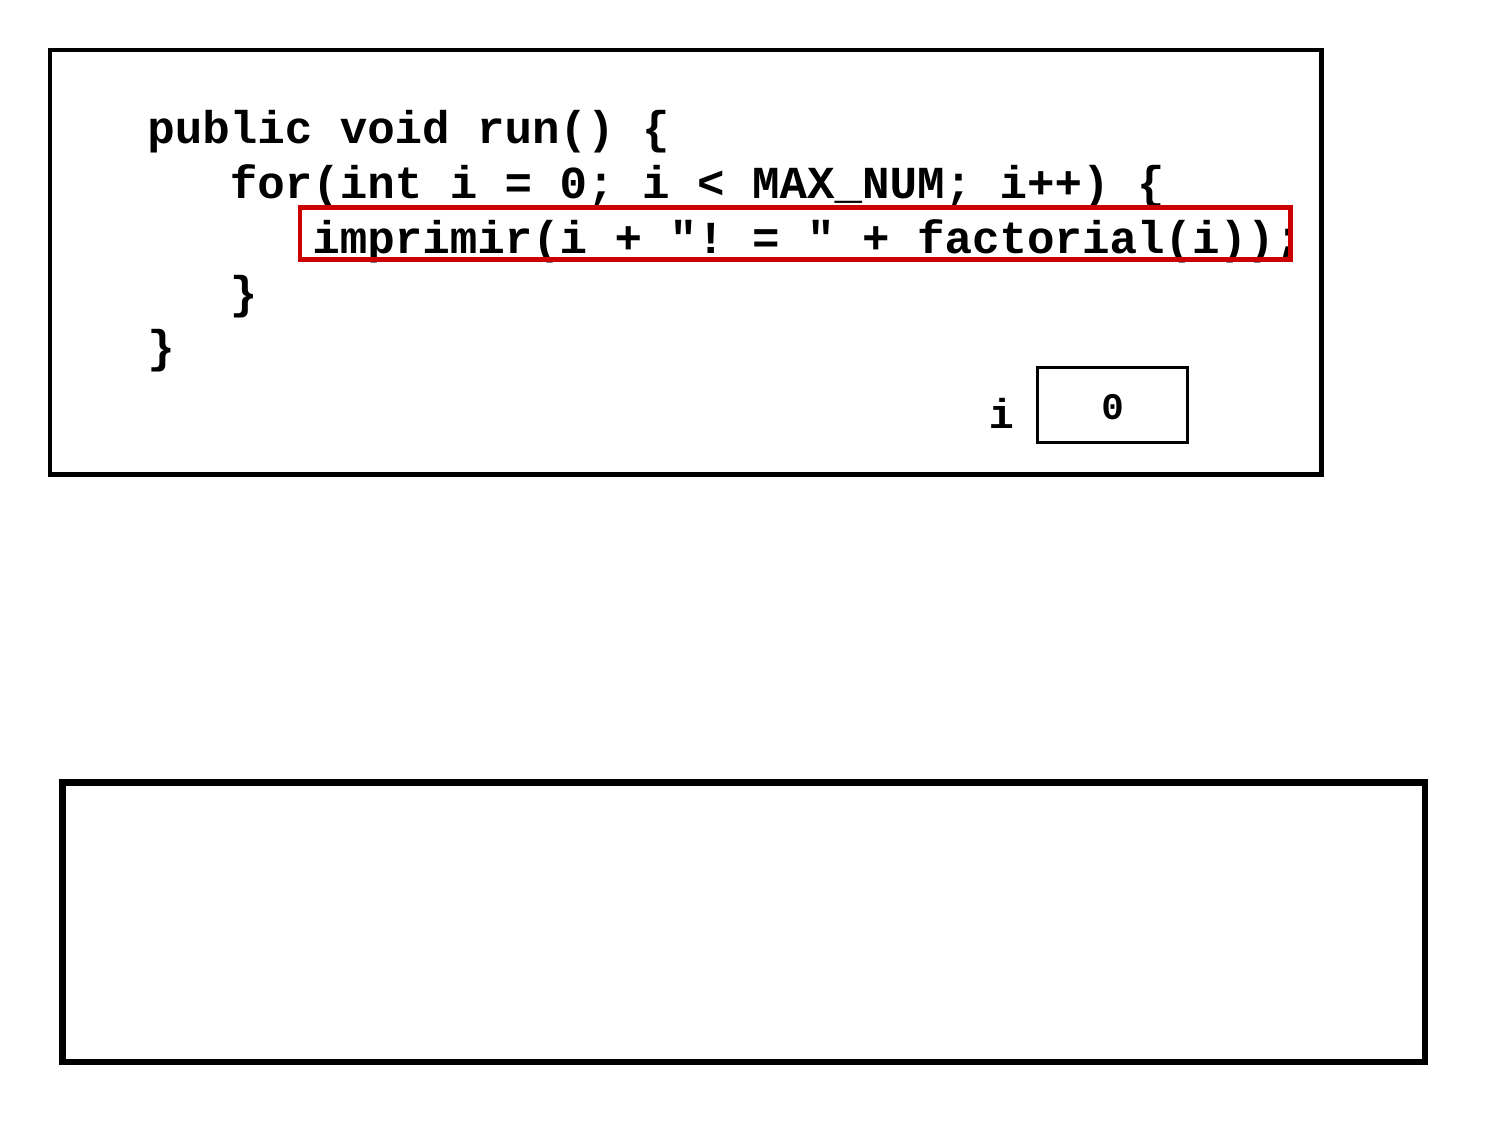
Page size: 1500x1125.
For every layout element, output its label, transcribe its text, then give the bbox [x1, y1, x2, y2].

text_box [299, 207, 1291, 260]
text_box 0 [1037, 367, 1188, 443]
text_box [62, 782, 1425, 1063]
text_box public void run() { for(int i = 0; i < MAX_NUM; i++) { imprimir(i + "! = " + factorial(i)); } } [49, 49, 1322, 475]
text_box i [974, 379, 1050, 445]
